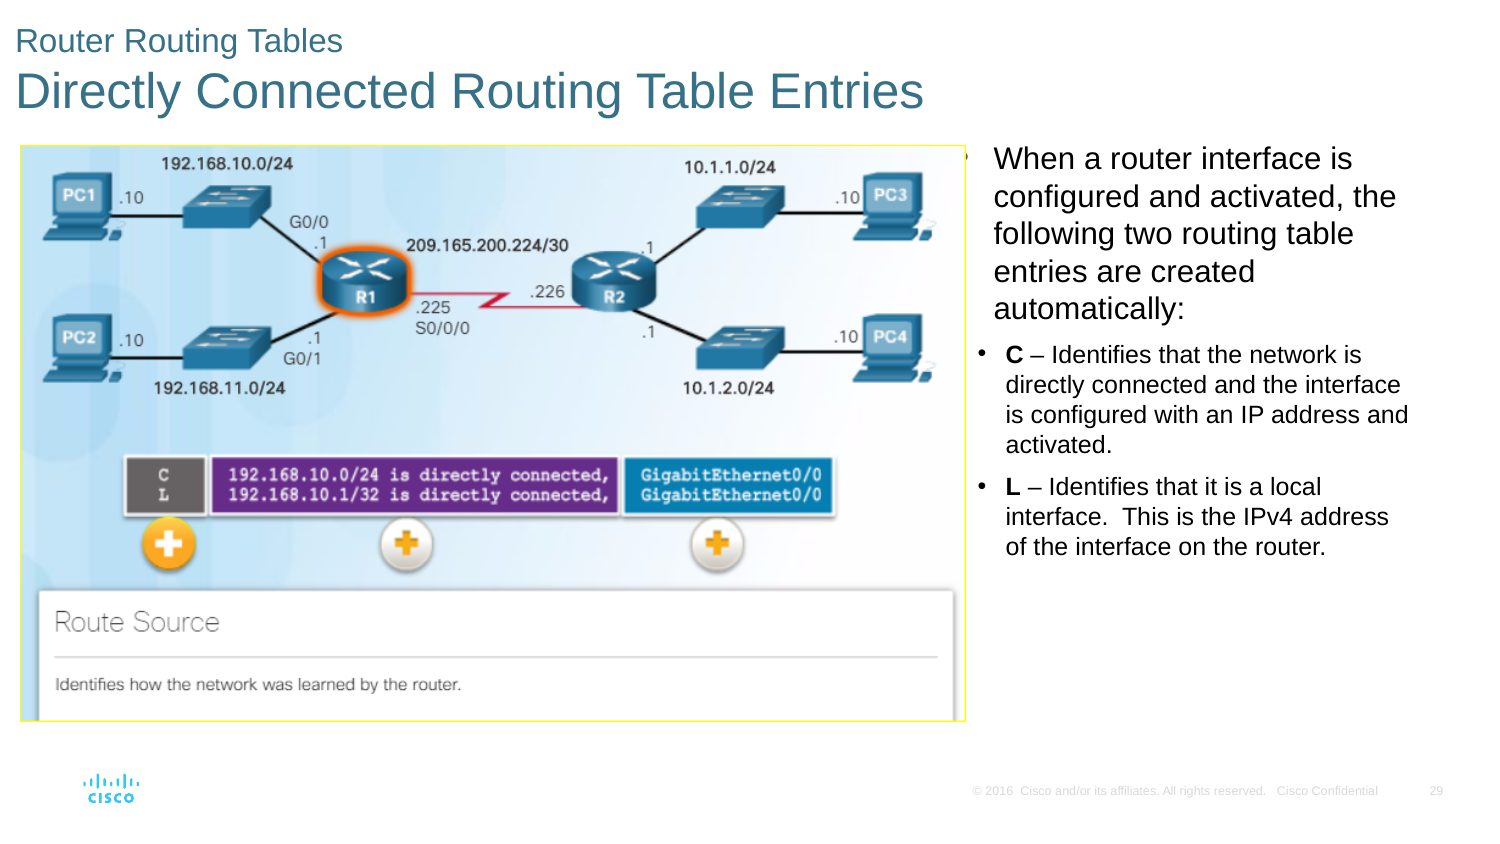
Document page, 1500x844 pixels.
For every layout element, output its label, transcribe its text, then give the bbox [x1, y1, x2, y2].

list When a router interface is configured and activated, the following two routing table entries are created automatically: C – Identifies that the network is directly connected and the interface is configured with an IP address and activated. L – Identifies that it is a local interface. This is the IPv4 address of the interface on the router. [919, 131, 1441, 785]
title Router Routing Tables Directly Connected Routing Table Entries [0, 6, 949, 131]
picture [20, 145, 966, 722]
